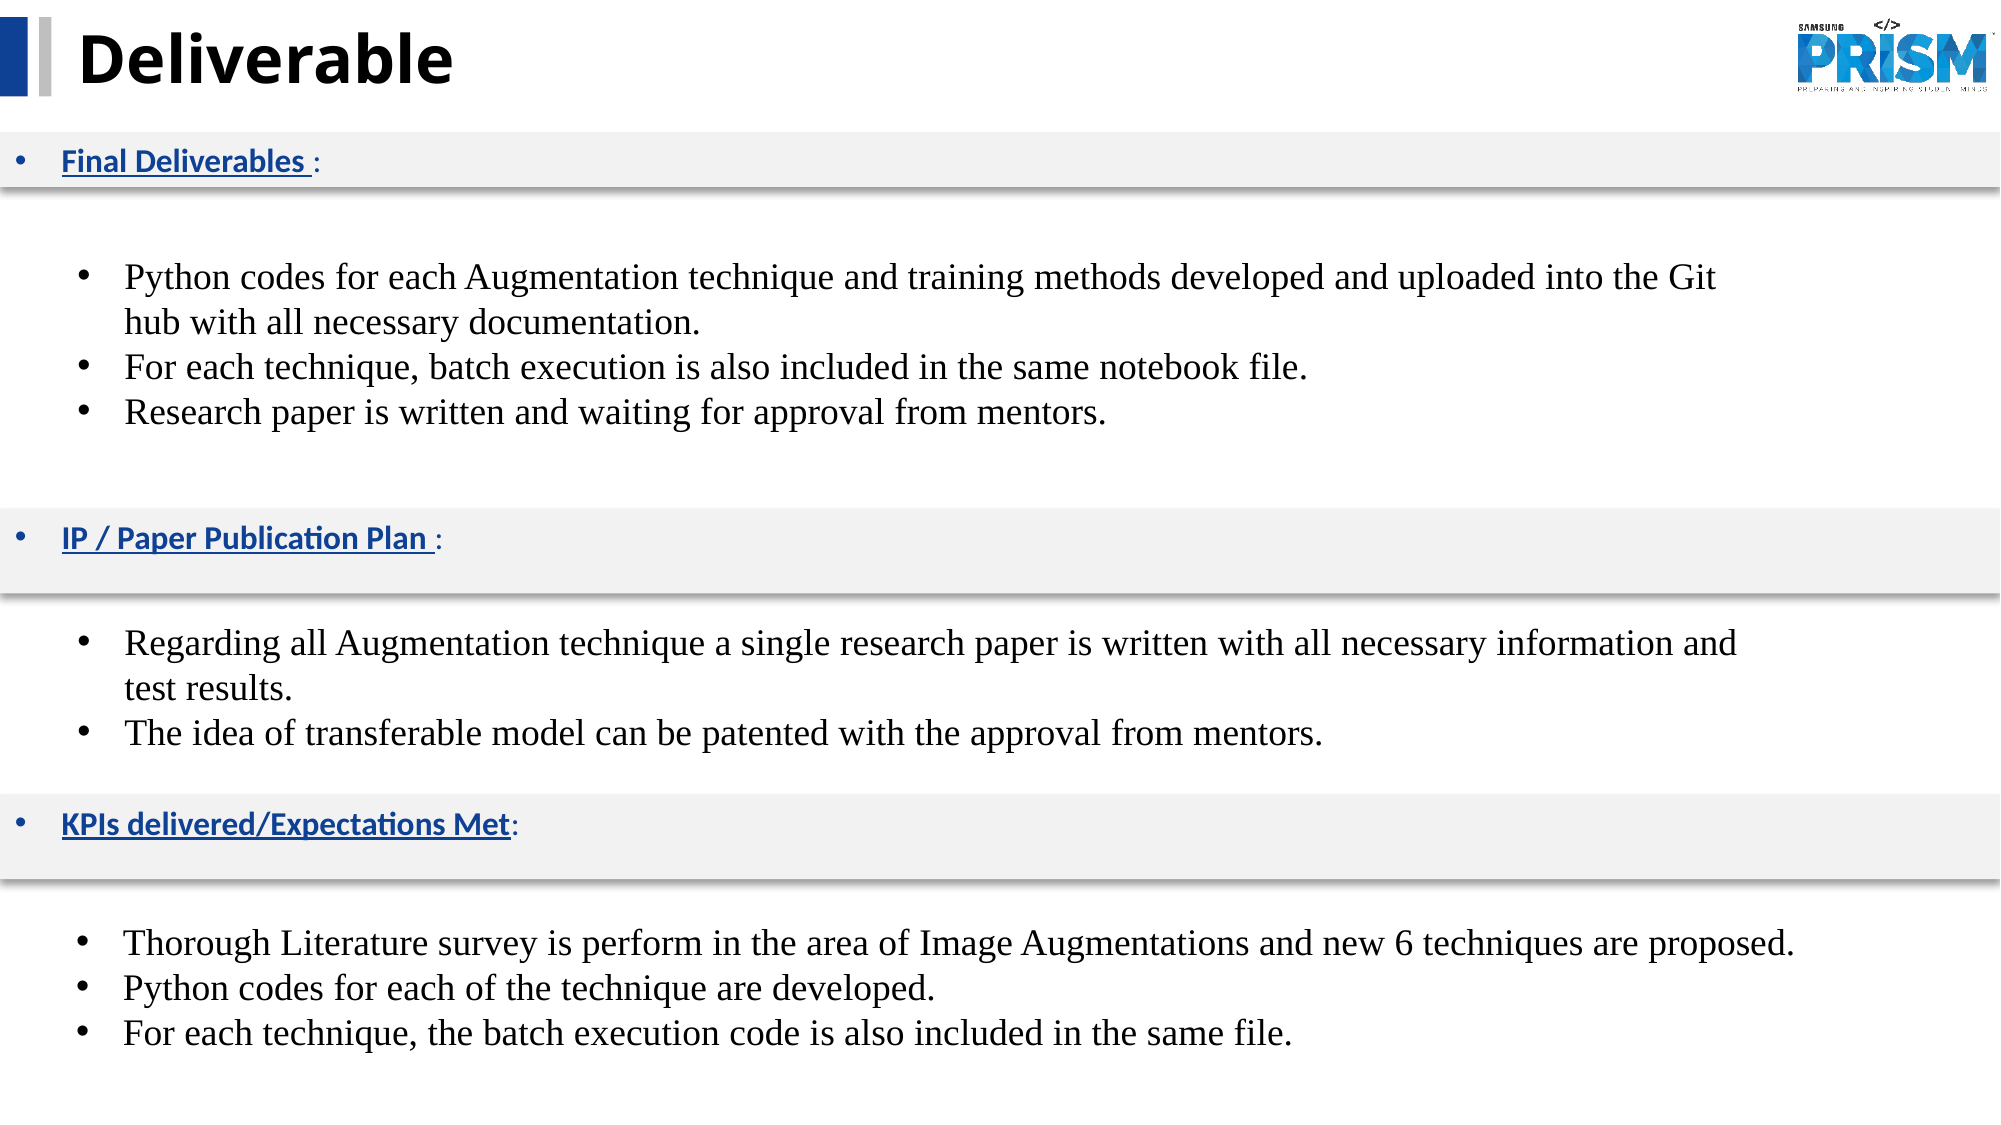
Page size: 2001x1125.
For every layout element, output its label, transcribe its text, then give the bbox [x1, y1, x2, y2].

text_box IP / Paper Publication Plan : [0, 508, 2000, 594]
picture [1794, 17, 2000, 96]
text_box Final Deliverables : [0, 132, 2000, 187]
text_box Thorough Literature survey is perform in the area of Image Augmentations and new 6 techniques are proposed. Python codes for each of the technique are developed. For each technique, the batch execution code is also included in the same file. [61, 910, 1834, 1061]
text_box Deliverable [62, 9, 1605, 105]
text_box [0, 16, 29, 97]
text_box Python codes for each Augmentation technique and training methods developed and uploaded into the Git hub with all necessary documentation. For each technique, batch execution is also included in the same notebook file. Research paper is written and waiting for approval from mentors. [62, 244, 1761, 440]
text_box KPIs delivered/Expectations Met: [0, 794, 2000, 880]
text_box [38, 16, 52, 97]
text_box Regarding all Augmentation technique a single research paper is written with all necessary information and test results. The idea of transferable model can be patented with the approval from mentors. [62, 610, 1761, 761]
